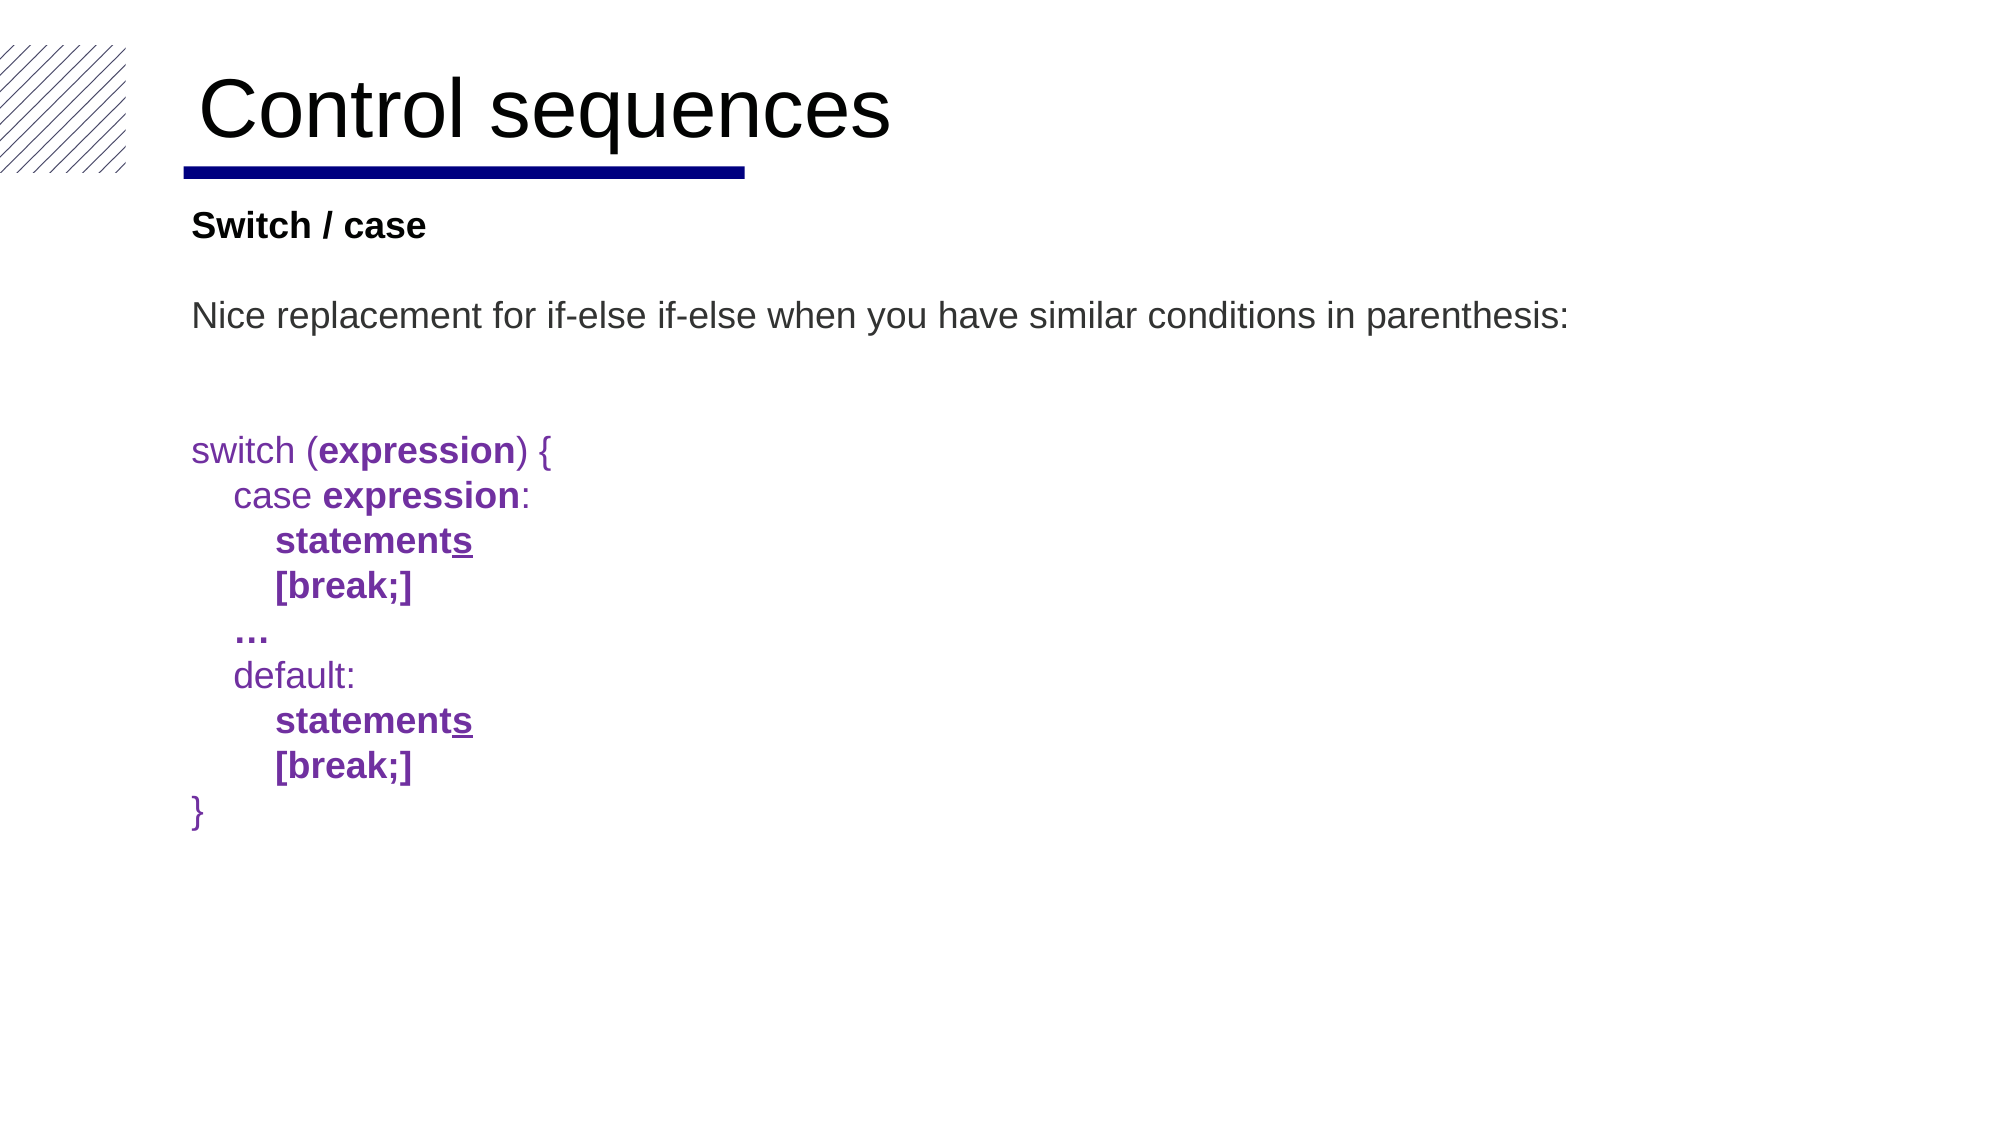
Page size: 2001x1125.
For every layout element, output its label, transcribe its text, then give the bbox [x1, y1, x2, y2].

list Control sequences [183, 58, 1780, 193]
text_box Switch / case Nice replacement for if-else if-else when you have similar conditions in parenthesis: switch (expression) { case expression: statements [break;] … default: statements [break;] } [183, 193, 1956, 884]
